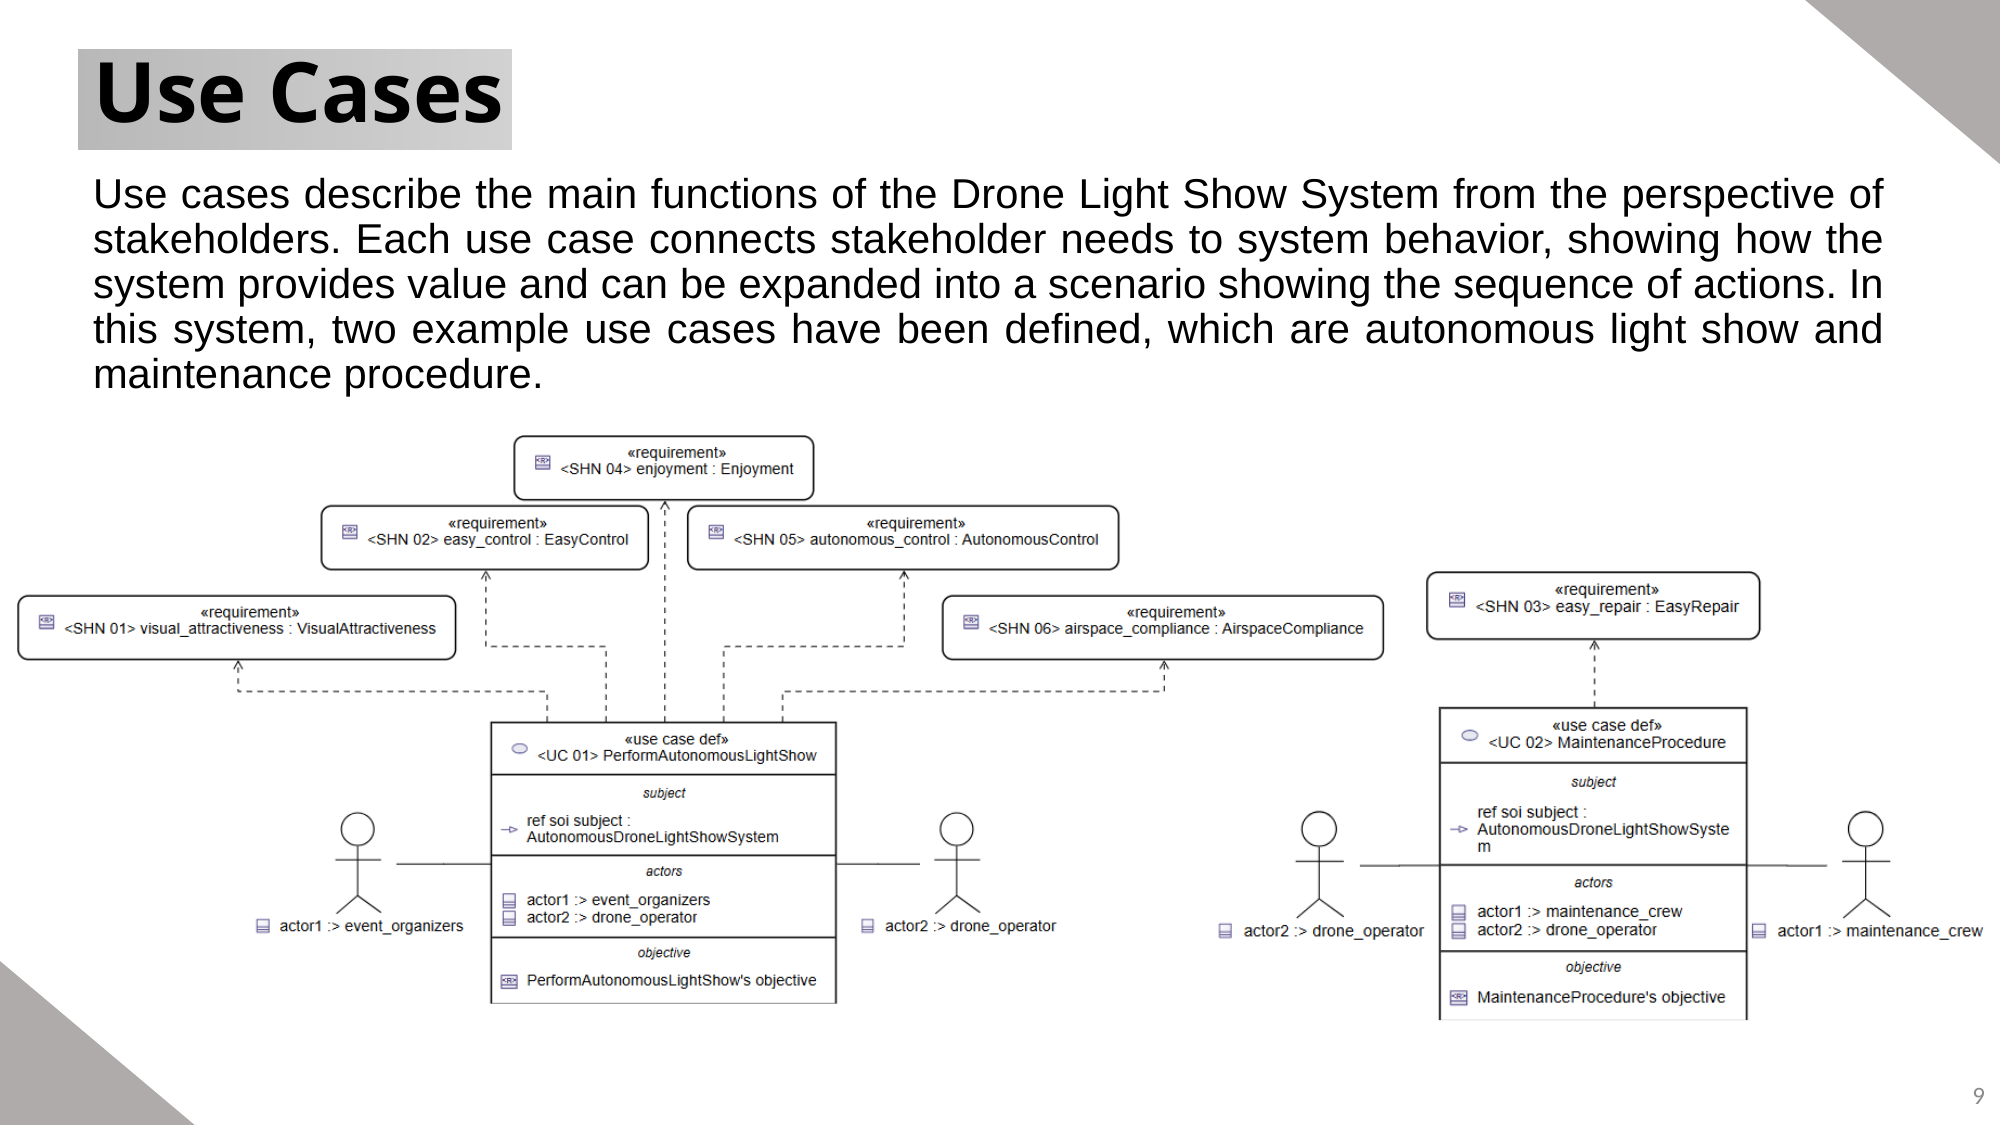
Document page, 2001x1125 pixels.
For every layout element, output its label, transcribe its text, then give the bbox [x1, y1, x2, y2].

slide_number 9 [1550, 1065, 2000, 1125]
text_box [1803, 0, 2000, 166]
picture [15, 434, 2000, 1021]
text_box [0, 959, 197, 1125]
list Use cases describe the main functions of the Drone Light Show System from the perspective of stakeholders. Each use case connects stakeholder needs to system behavior, showing how the system provides value and can be expanded into a scenario showing the sequence of actions. In this system, two example use cases have been defined, which are autonomous light show and maintenance procedure. [78, 164, 1900, 571]
title Use Cases [78, 0, 1804, 164]
